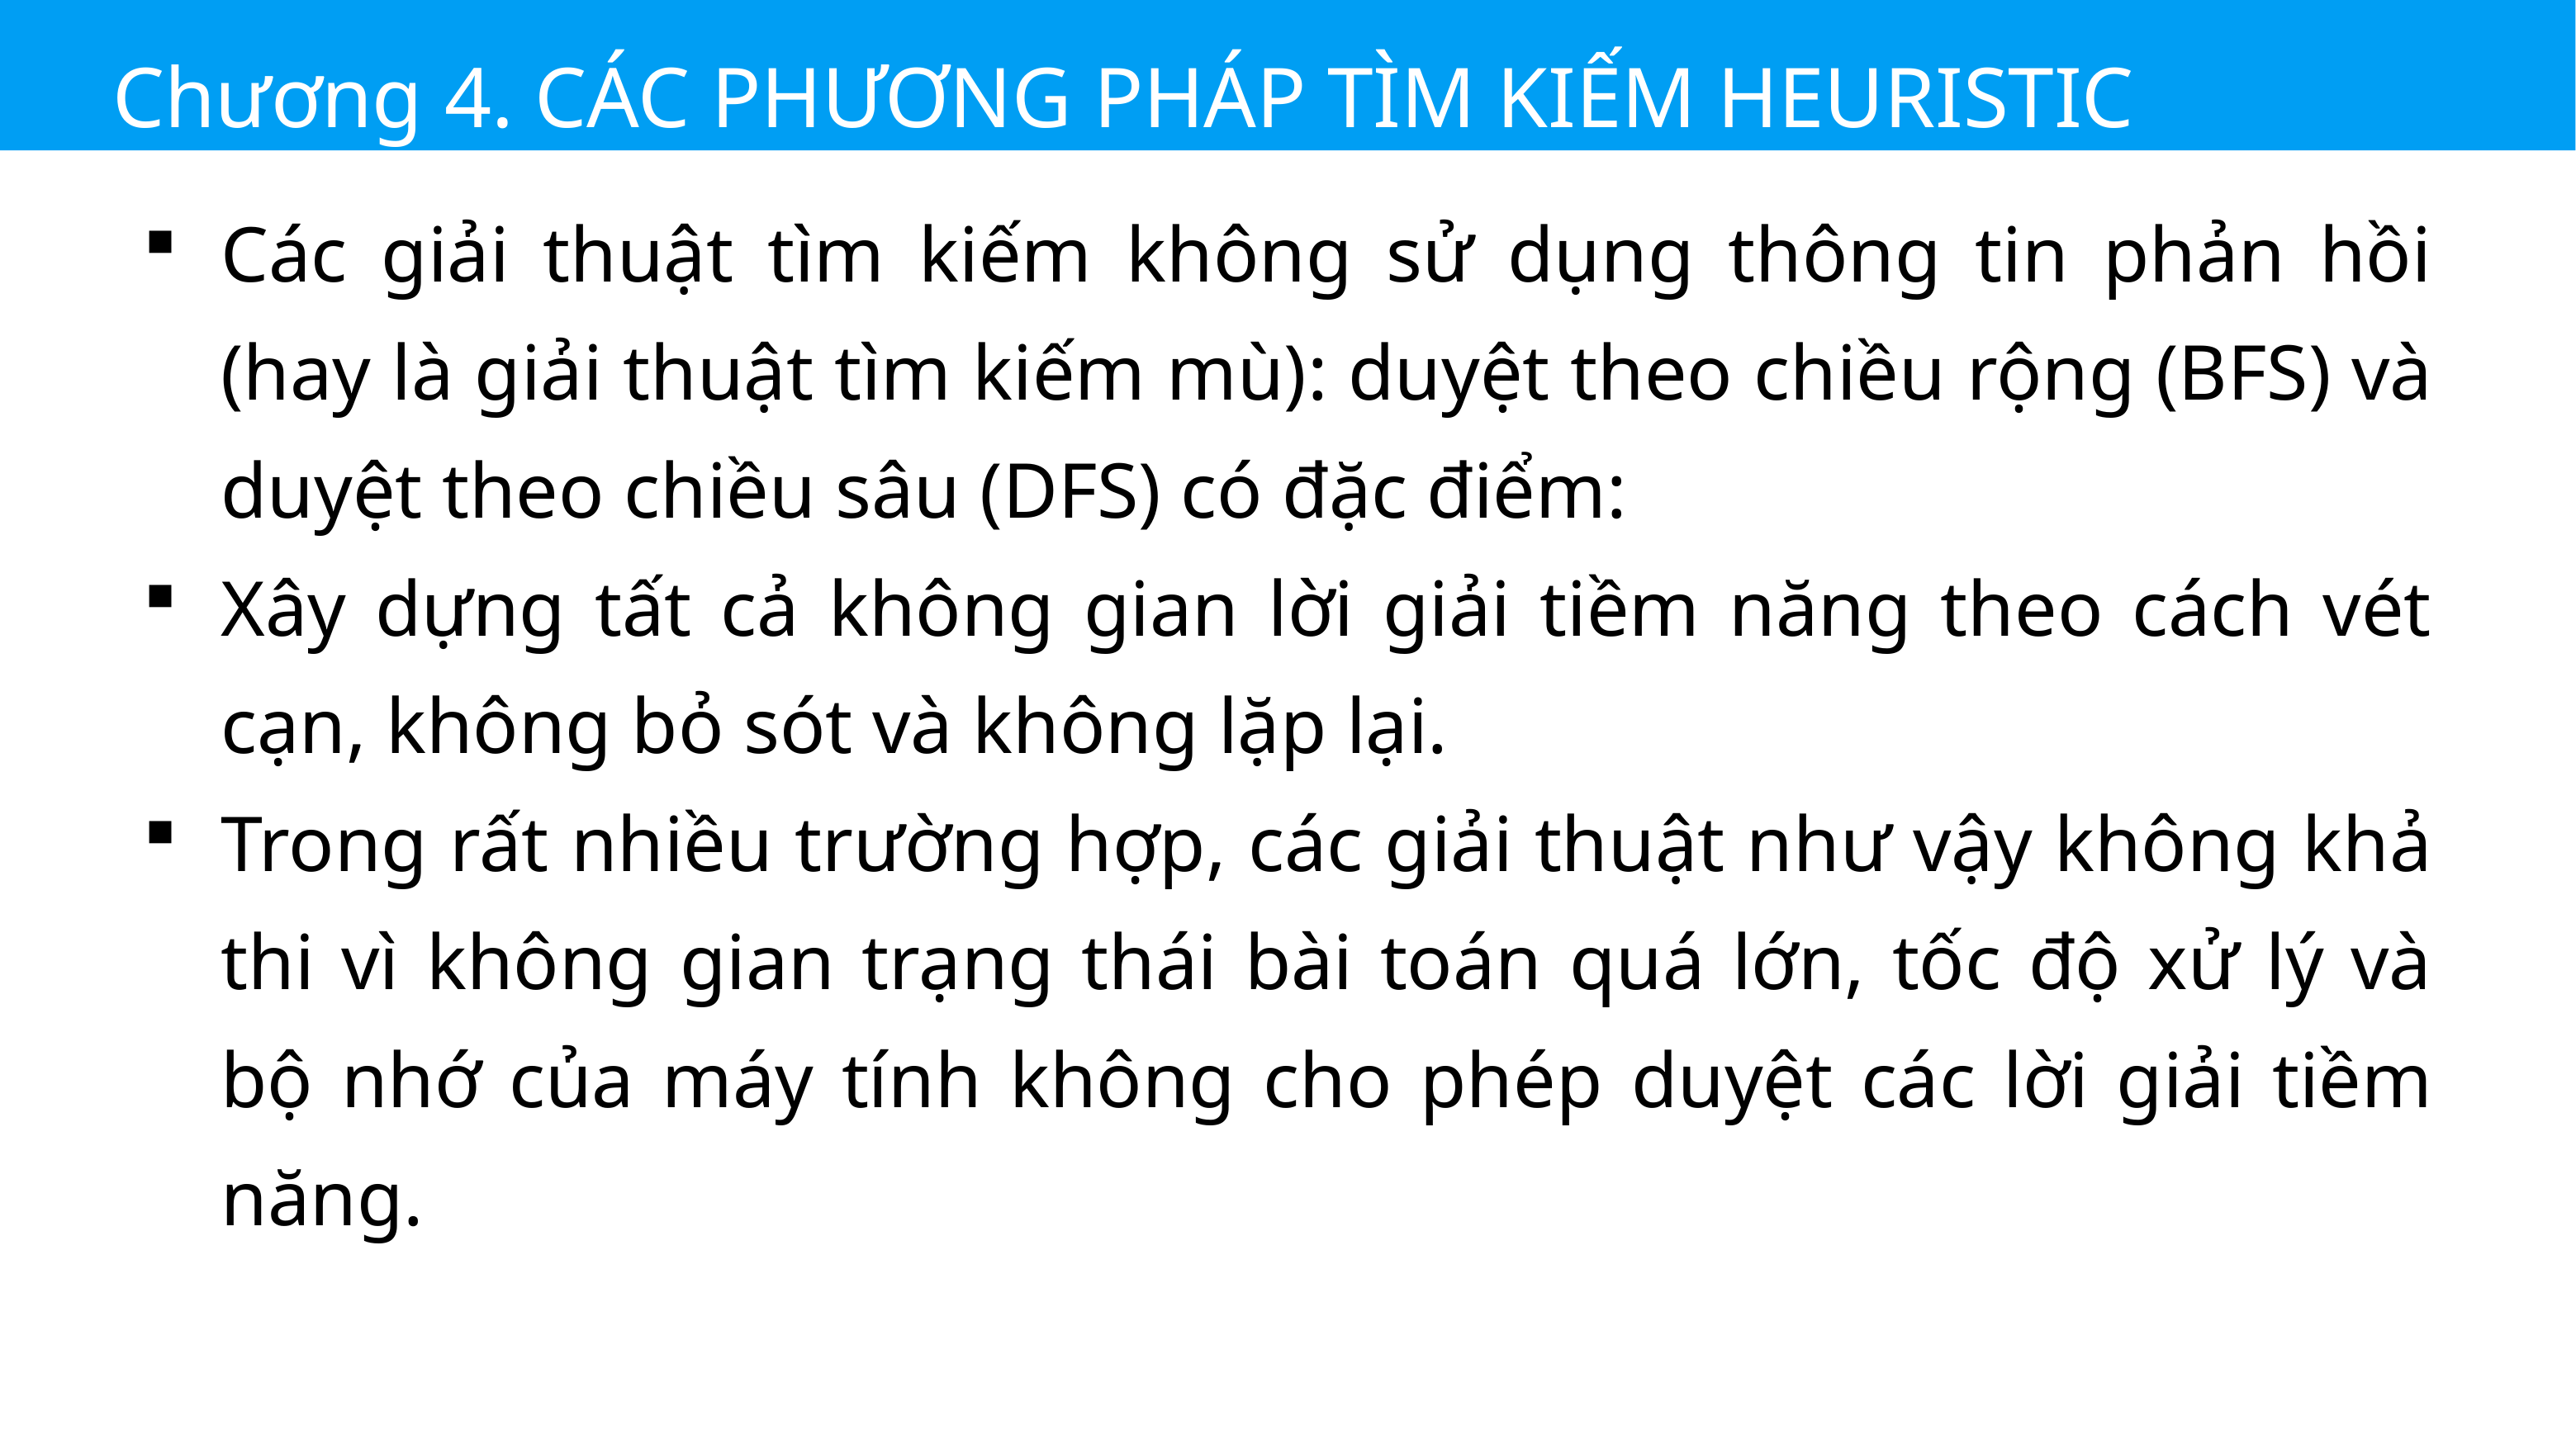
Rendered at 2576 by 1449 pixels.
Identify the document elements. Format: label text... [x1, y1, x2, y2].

text_box Các giải thuật tìm kiếm không sử dụng thông tin phản hồi (hay là giải thuật tìm kiếm mù): duyệt theo chiều rộng (BFS) và duyệt theo chiều sâu (DFS) có đặc điểm: Xây dựng tất cả không gian lời giải tiềm năng theo cách vét cạn, không bỏ sót và không lặp lại. Trong rất nhiều trường hợp, các giải thuật như vậy không khả thi vì không gian trạng thái bài toán quá lớn, tốc độ xử lý và bộ nhớ của máy tính không cho phép duyệt các lời giải tiềm năng. [141, 177, 2434, 1241]
text_box [0, 0, 2576, 151]
text_box Chương 4. CÁC PHƯƠNG PHÁP TÌM KIẾM HEURISTIC [111, 43, 2434, 144]
